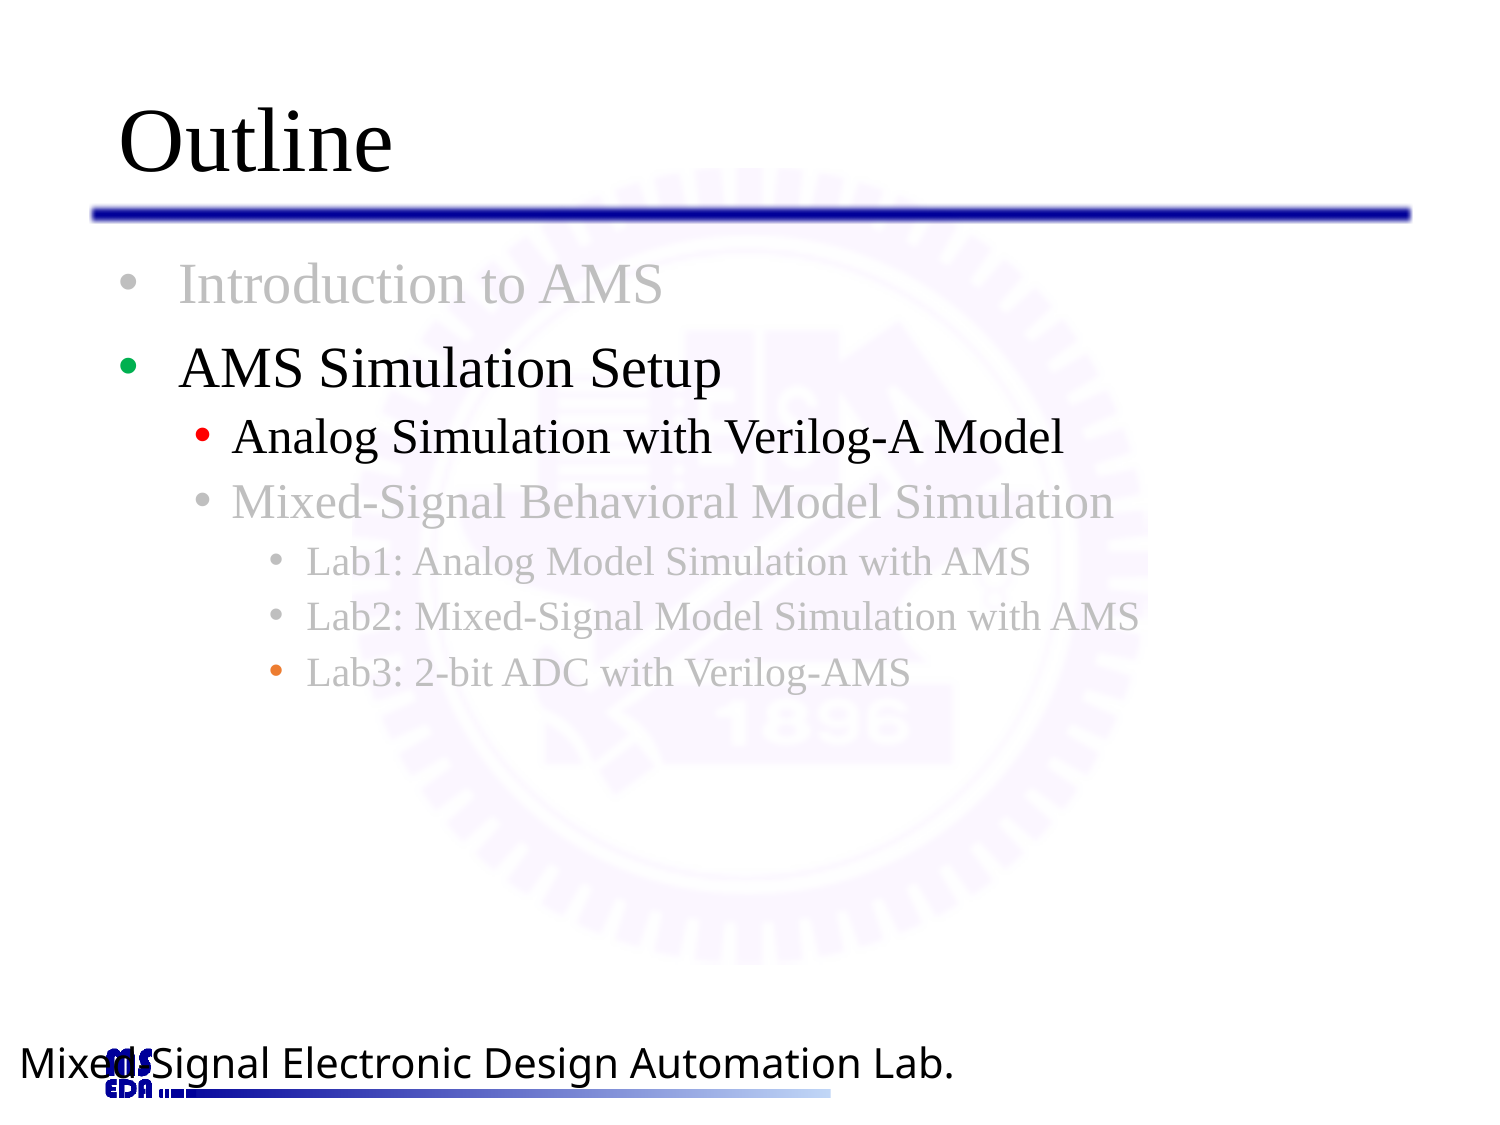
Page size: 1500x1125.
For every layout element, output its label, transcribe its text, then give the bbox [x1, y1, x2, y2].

picture [103, 1046, 155, 1099]
picture [117, 1058, 129, 1075]
title Outline [103, 68, 1398, 199]
list Introduction to AMS AMS Simulation Setup Analog Simulation with Verilog-A Model Mixed-Signal Behavioral Model Simulation Lab1: Analog Model Simulation with AMS Lab2: Mixed-Signal Model Simulation with AMS Lab3: 2-bit ADC with Verilog-AMS [103, 245, 1398, 1014]
